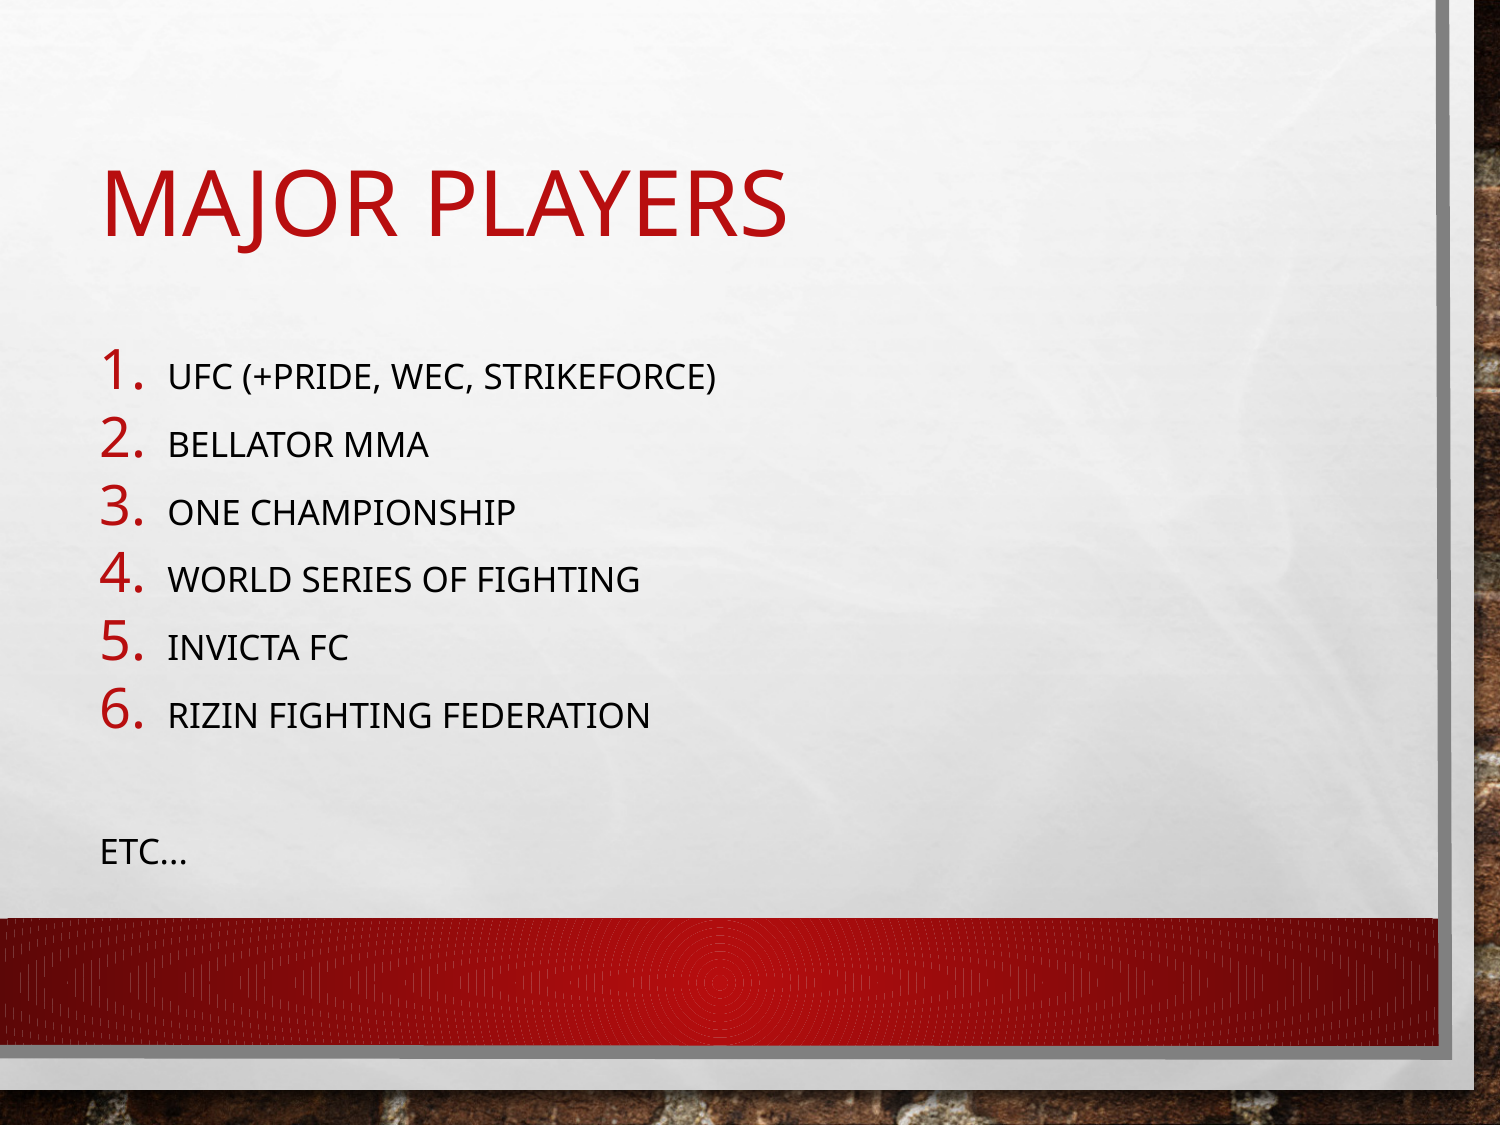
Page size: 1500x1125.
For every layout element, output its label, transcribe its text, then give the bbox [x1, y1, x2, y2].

picture [0, 0, 1500, 1125]
title Major Players [84, 112, 1364, 302]
list UFC (+Pride, WEC, Strikeforce) Bellator MMA ONE championship World series of fighting Invicta fc Rizin fighting federation Etc... [84, 338, 1364, 882]
